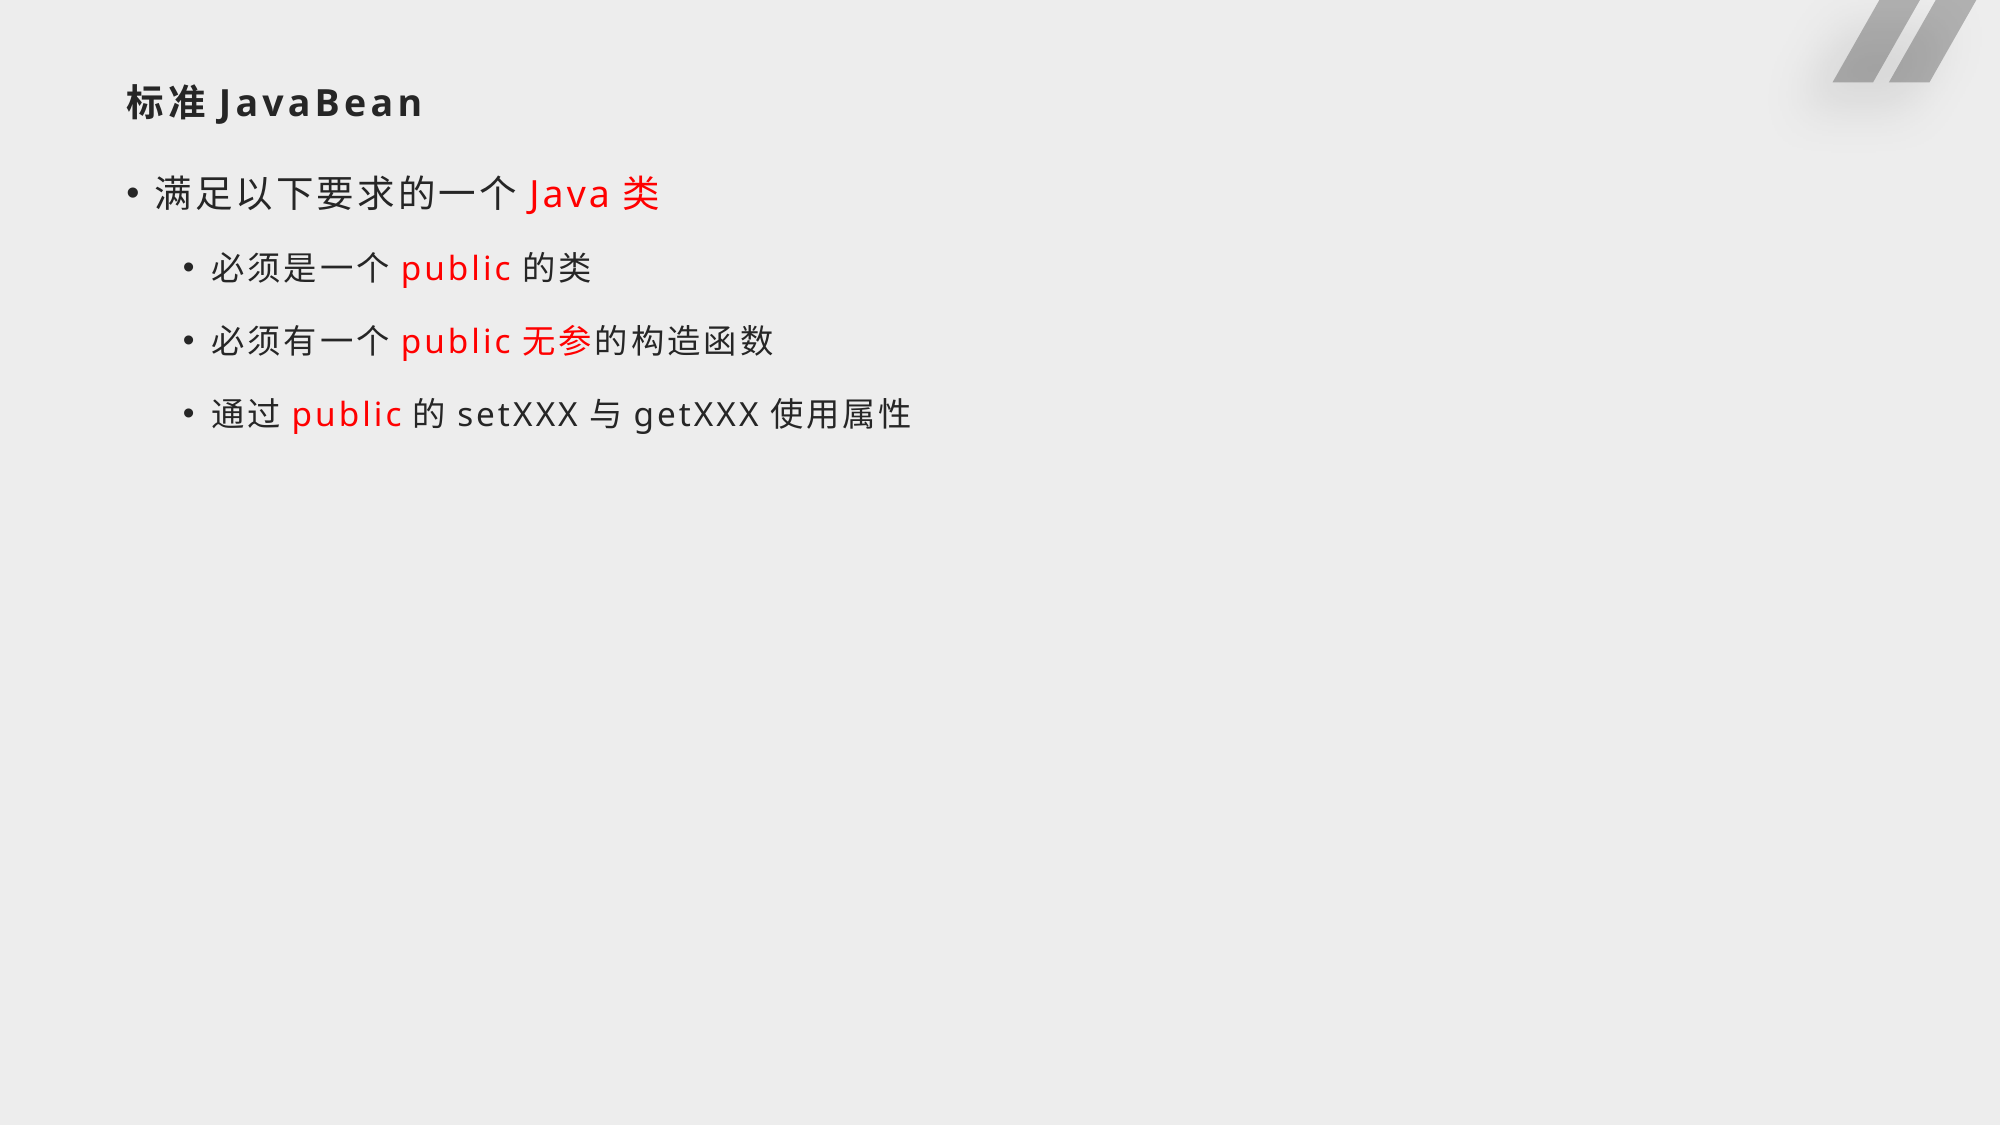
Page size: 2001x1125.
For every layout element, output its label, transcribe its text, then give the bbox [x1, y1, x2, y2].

title 标准JavaBean [109, 72, 1891, 146]
list 满足以下要求的一个Java类 必须是一个public的类 必须有一个public无参的构造函数 通过public的setXXX与getXXX使用属性 [109, 156, 1891, 1041]
